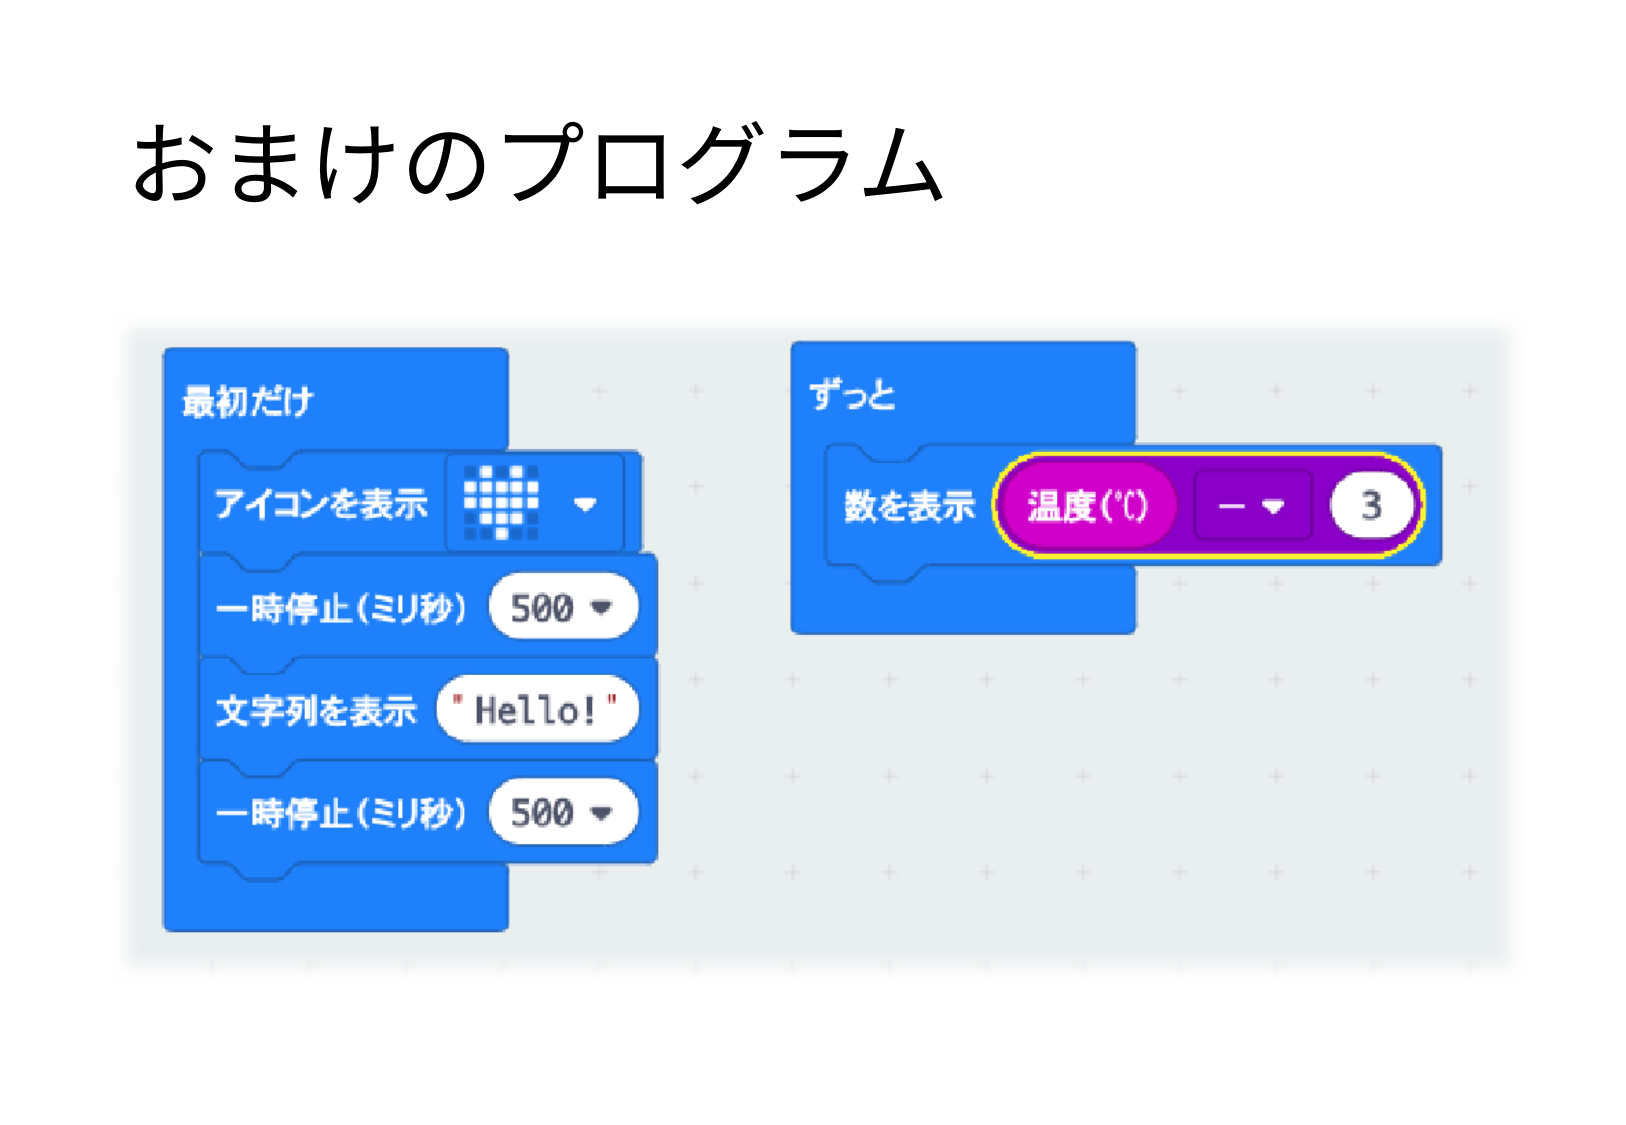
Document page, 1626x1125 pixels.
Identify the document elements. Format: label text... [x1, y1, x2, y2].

picture [111, 313, 1525, 982]
title おまけのプログラム [111, 59, 1514, 278]
